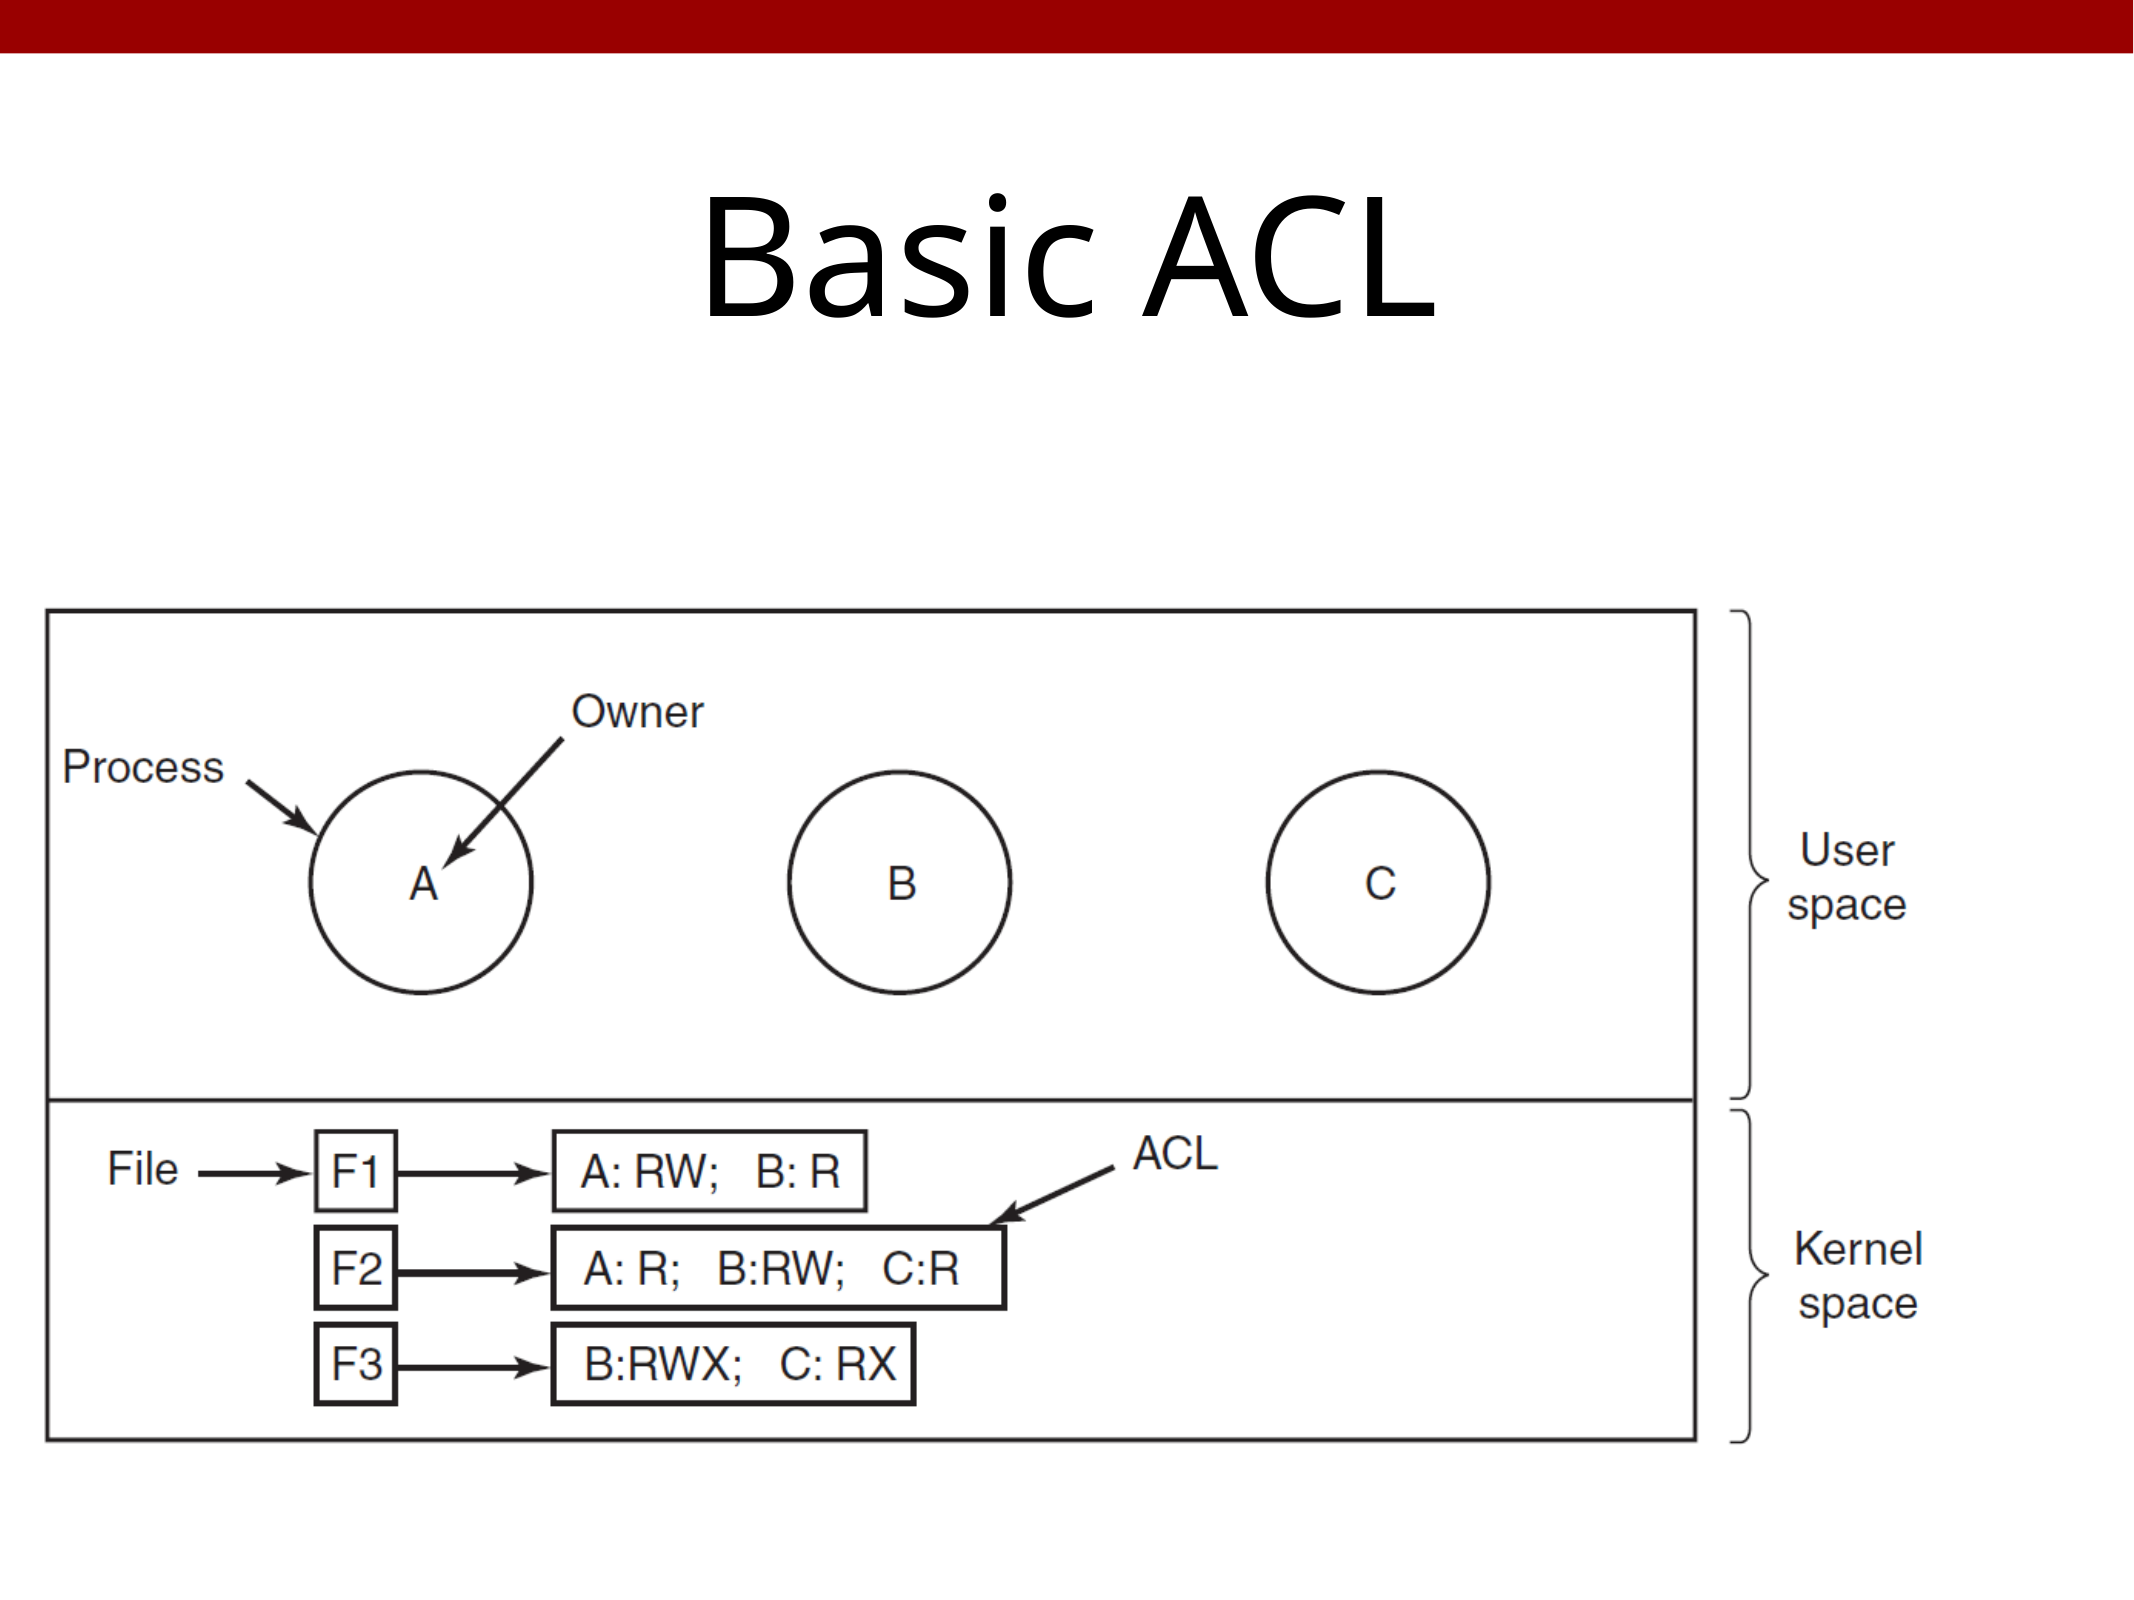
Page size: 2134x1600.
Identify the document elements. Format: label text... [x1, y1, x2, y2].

picture [40, 472, 2077, 1539]
title Basic ACL [155, 72, 1978, 428]
